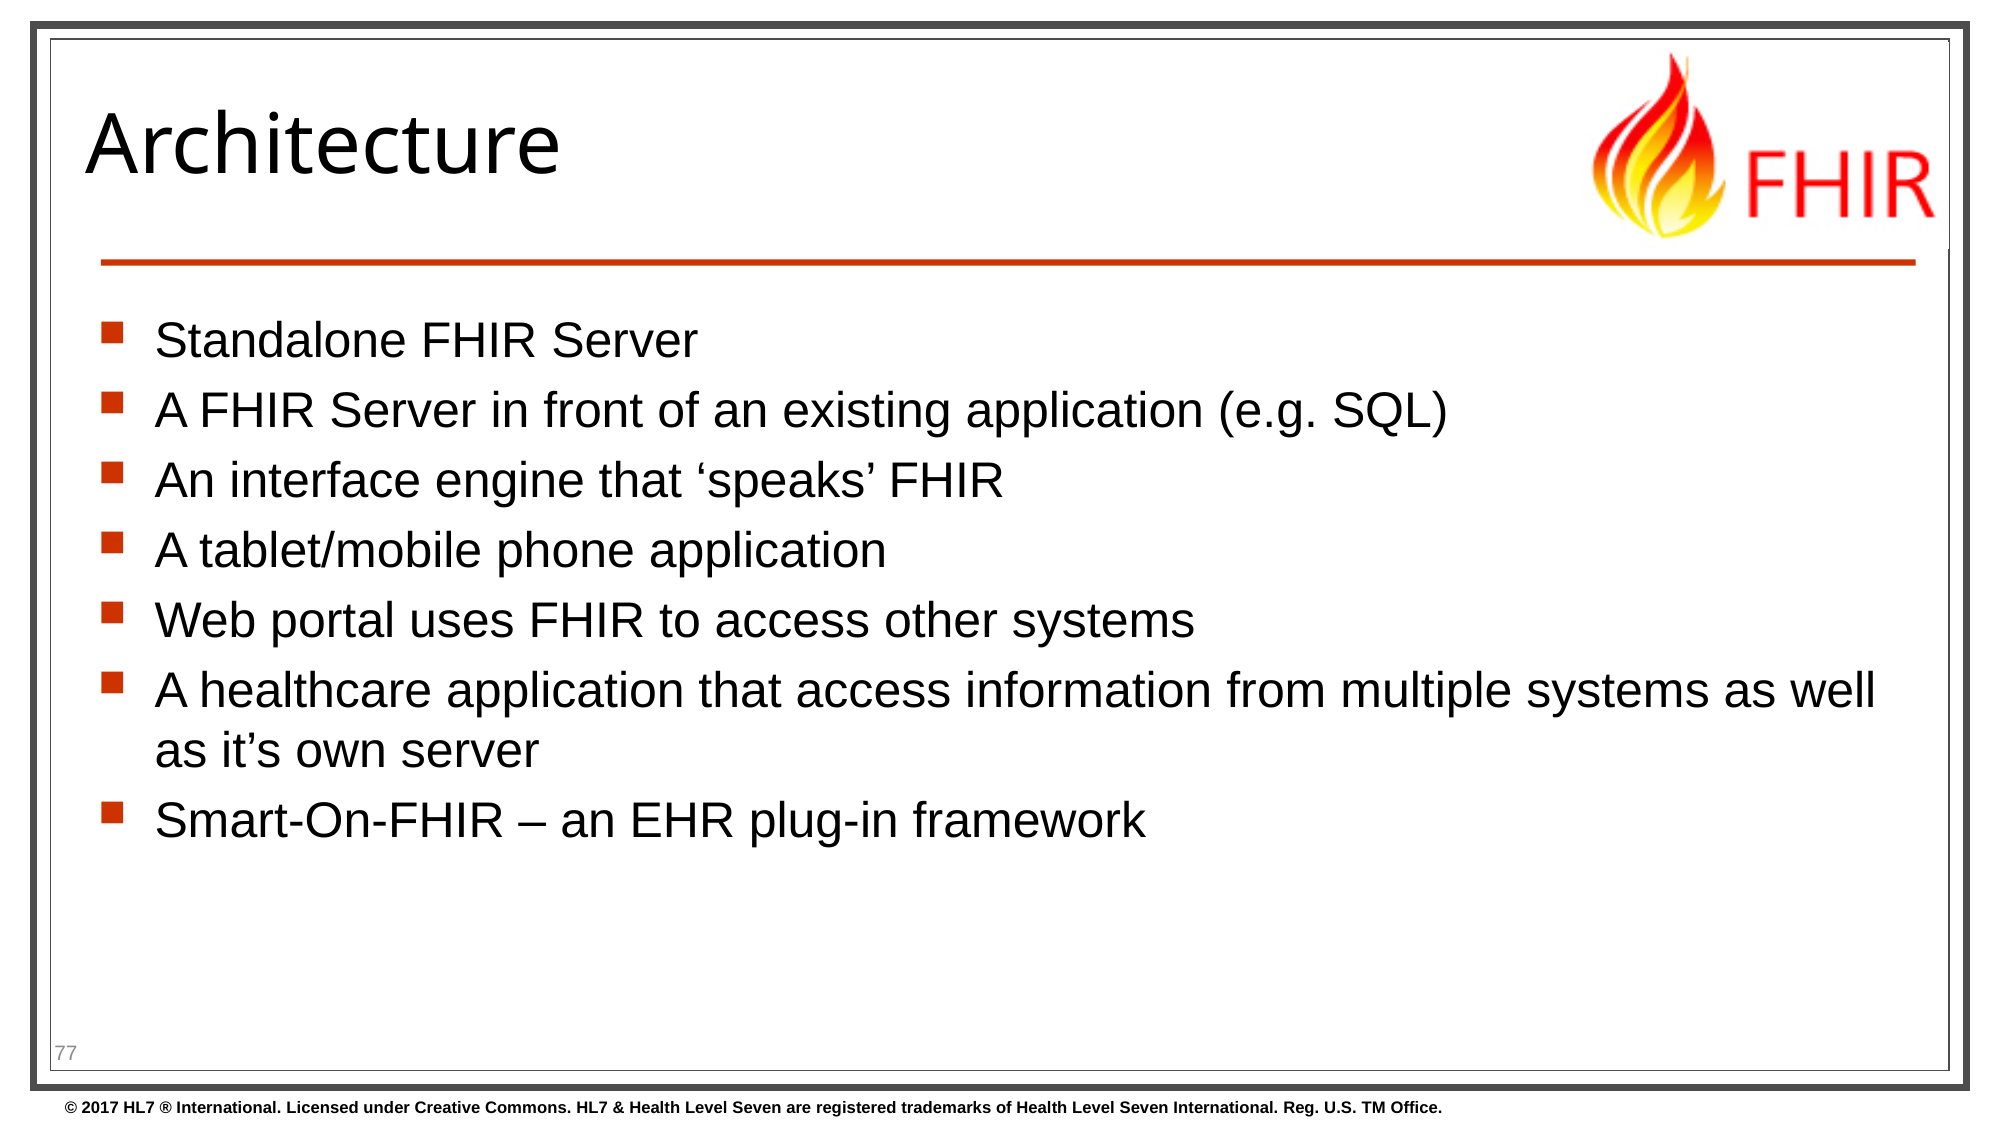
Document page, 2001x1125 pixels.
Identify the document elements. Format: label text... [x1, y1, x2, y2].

picture [1578, 42, 1949, 249]
text_box 77 [39, 1034, 197, 1071]
list Standalone FHIR Server A FHIR Server in front of an existing application (e.g. SQL) An interface engine that ‘speaks’ FHIR A tablet/mobile phone application Web portal uses FHIR to access other systems A healthcare application that access information from multiple systems as well as it’s own server Smart-On-FHIR – an EHR plug-in framework [83, 299, 1917, 1035]
title Architecture [70, 54, 1504, 244]
